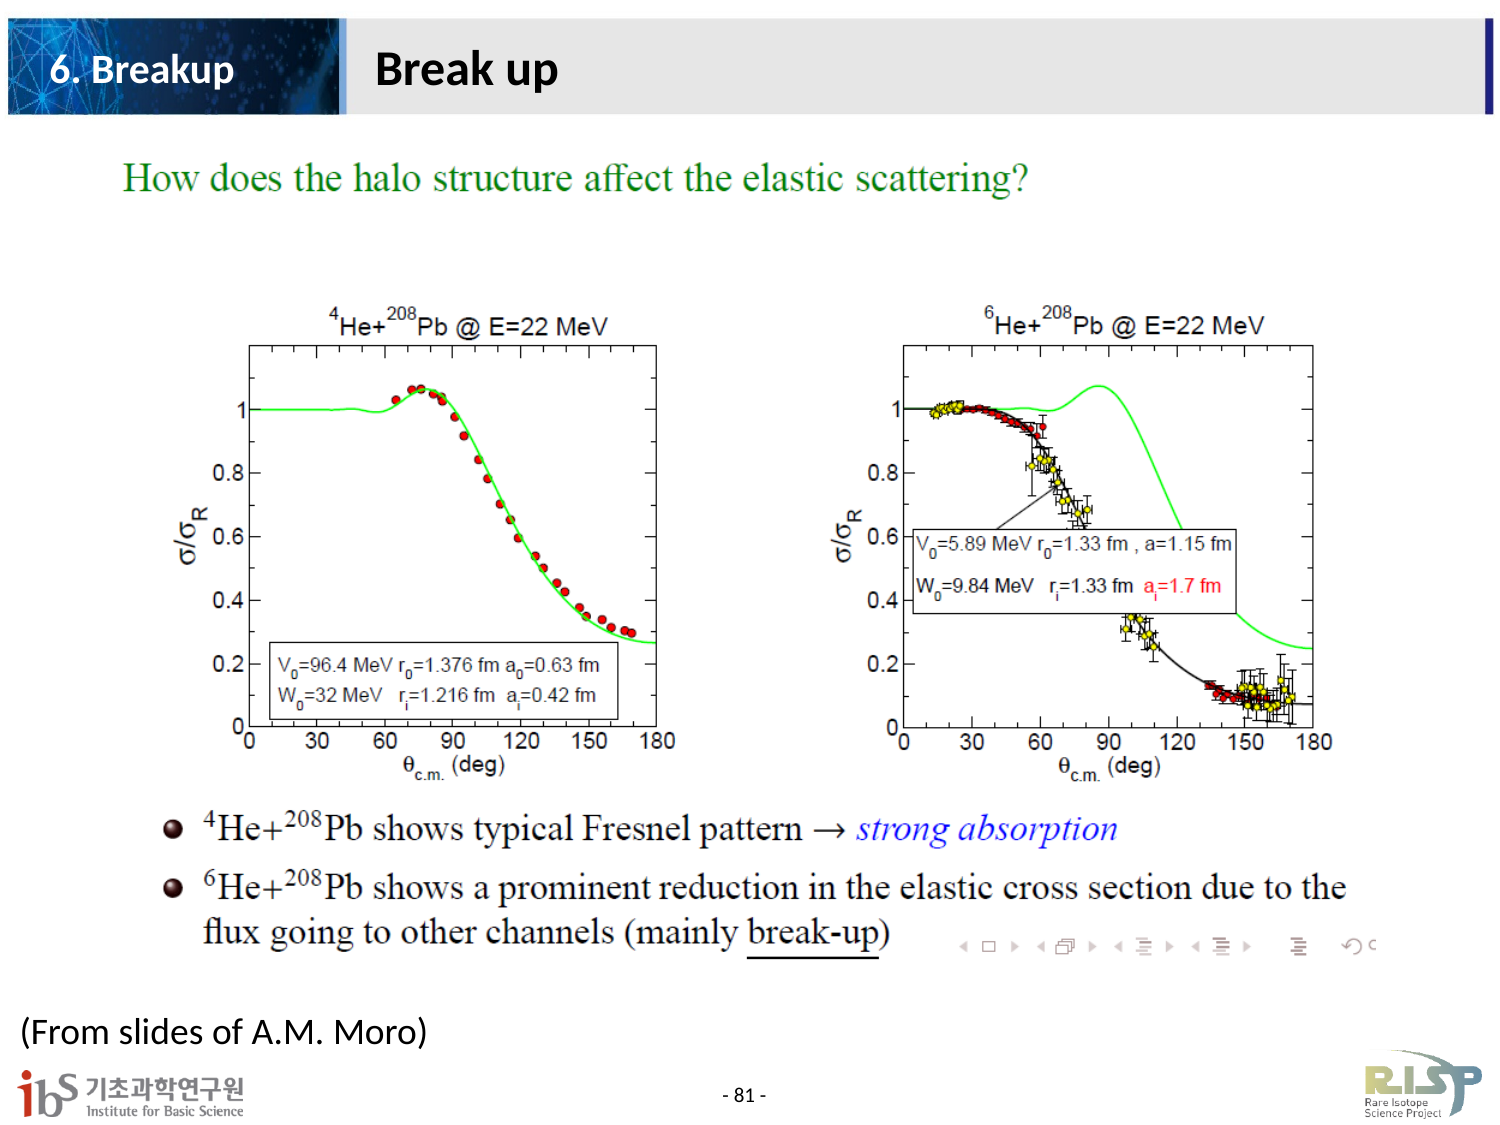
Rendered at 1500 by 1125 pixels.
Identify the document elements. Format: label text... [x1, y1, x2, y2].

picture [17, 1070, 243, 1117]
picture [2, 10, 1500, 130]
picture [88, 142, 1376, 964]
text_box (From slides of A.M. Moro) [4, 999, 444, 1060]
picture [1364, 1049, 1482, 1119]
